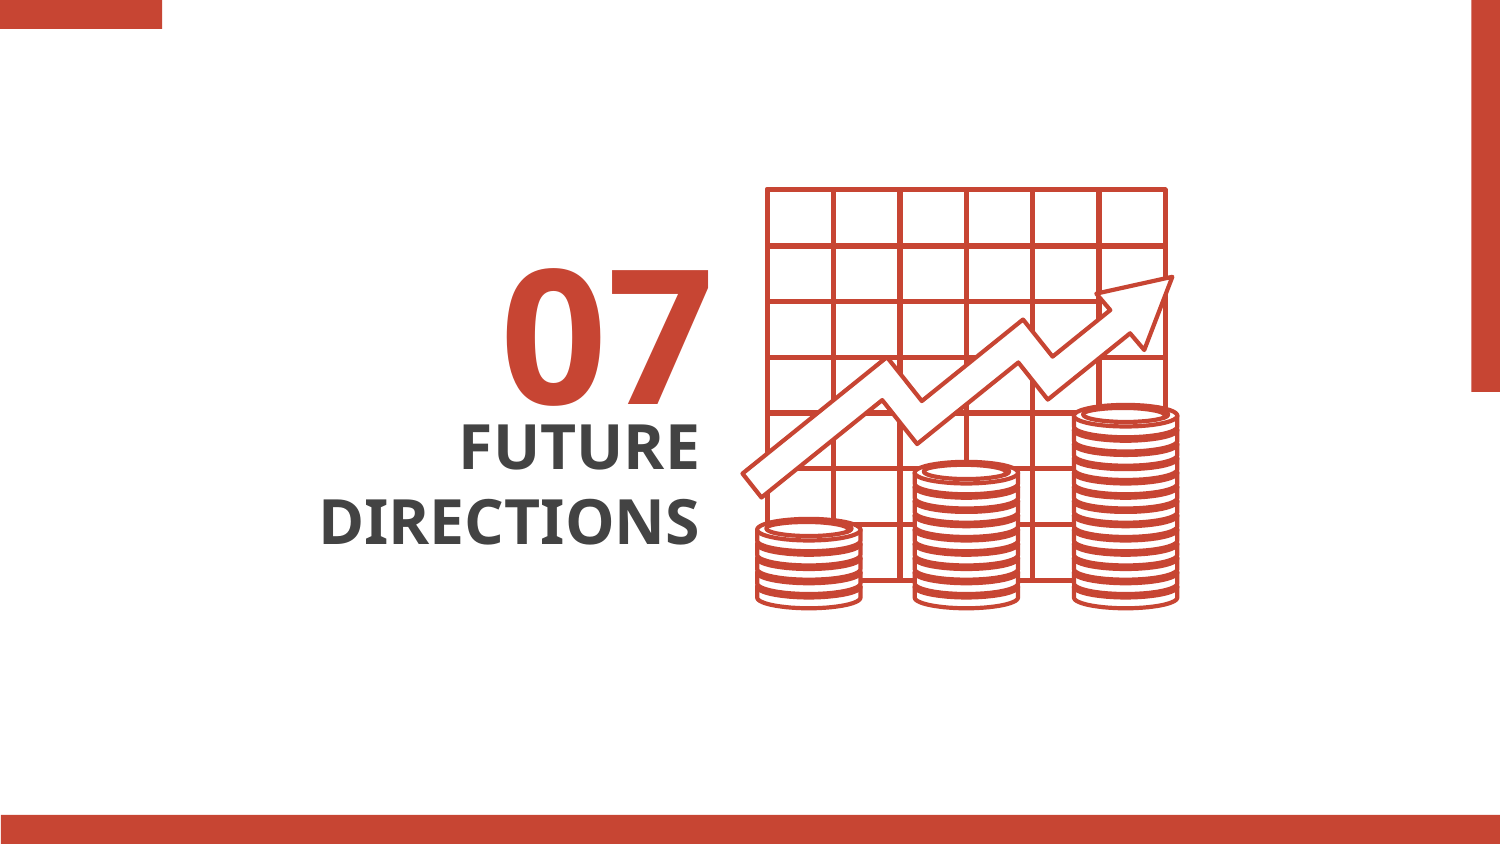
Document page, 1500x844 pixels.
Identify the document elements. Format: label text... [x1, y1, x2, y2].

title FUTURE DIRECTIONS [173, 356, 716, 609]
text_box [742, 188, 1178, 609]
text_box 07 [462, 220, 737, 405]
